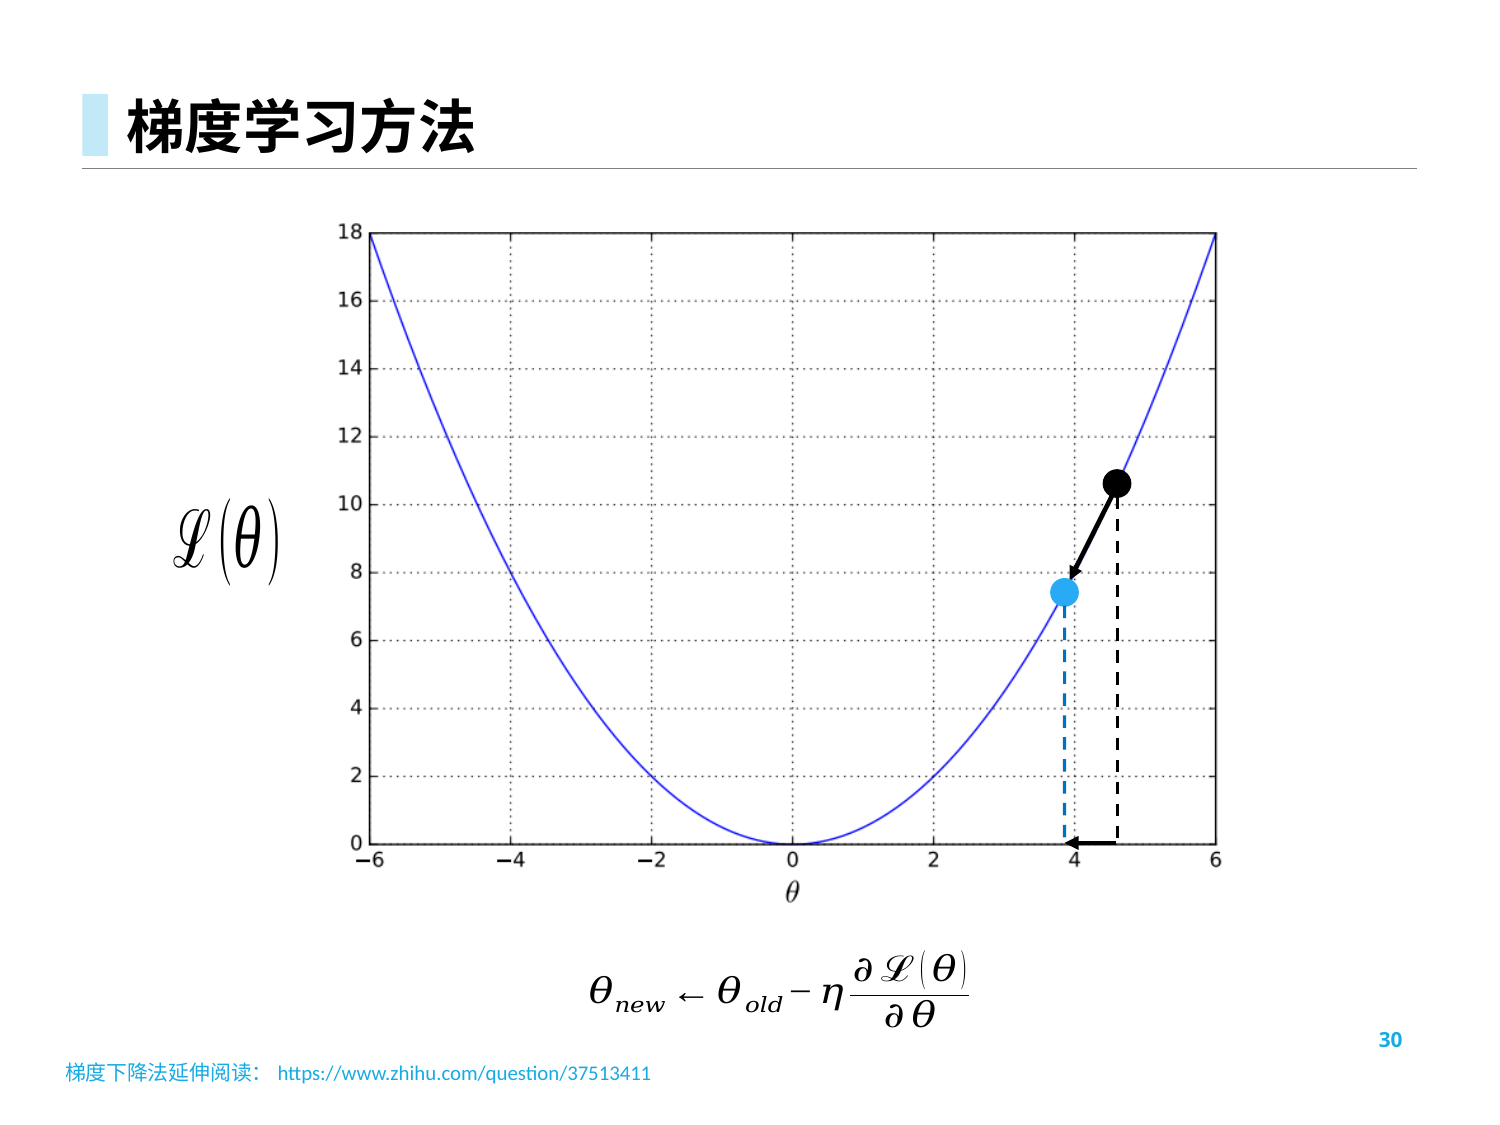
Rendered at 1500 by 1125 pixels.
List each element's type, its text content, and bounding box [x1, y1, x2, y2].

title 梯度学习方法 [111, 0, 1447, 169]
slide_number 30 [1059, 1023, 1418, 1058]
footer 梯度下降法延伸阅读：https://www.zhihu.com/question/37513411 [50, 1031, 1385, 1113]
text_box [330, 212, 1229, 913]
